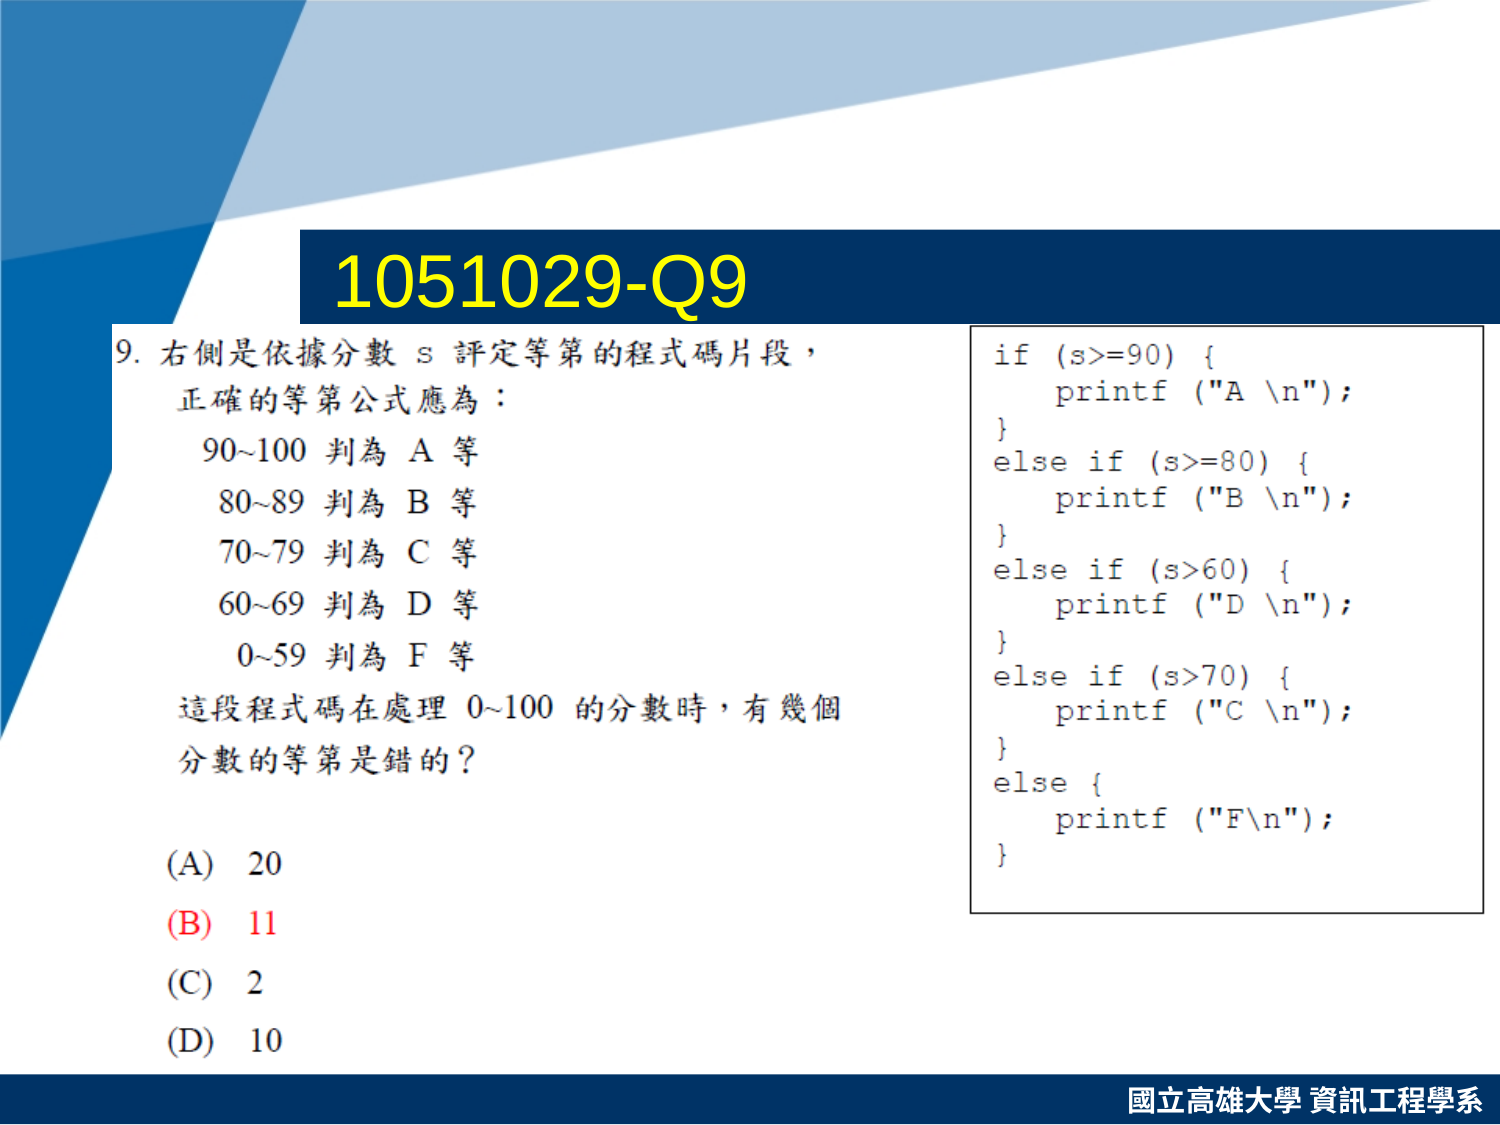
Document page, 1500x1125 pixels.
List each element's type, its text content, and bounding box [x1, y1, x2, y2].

title 1051029-Q9 [300, 229, 1500, 324]
picture [0, 0, 1500, 1063]
